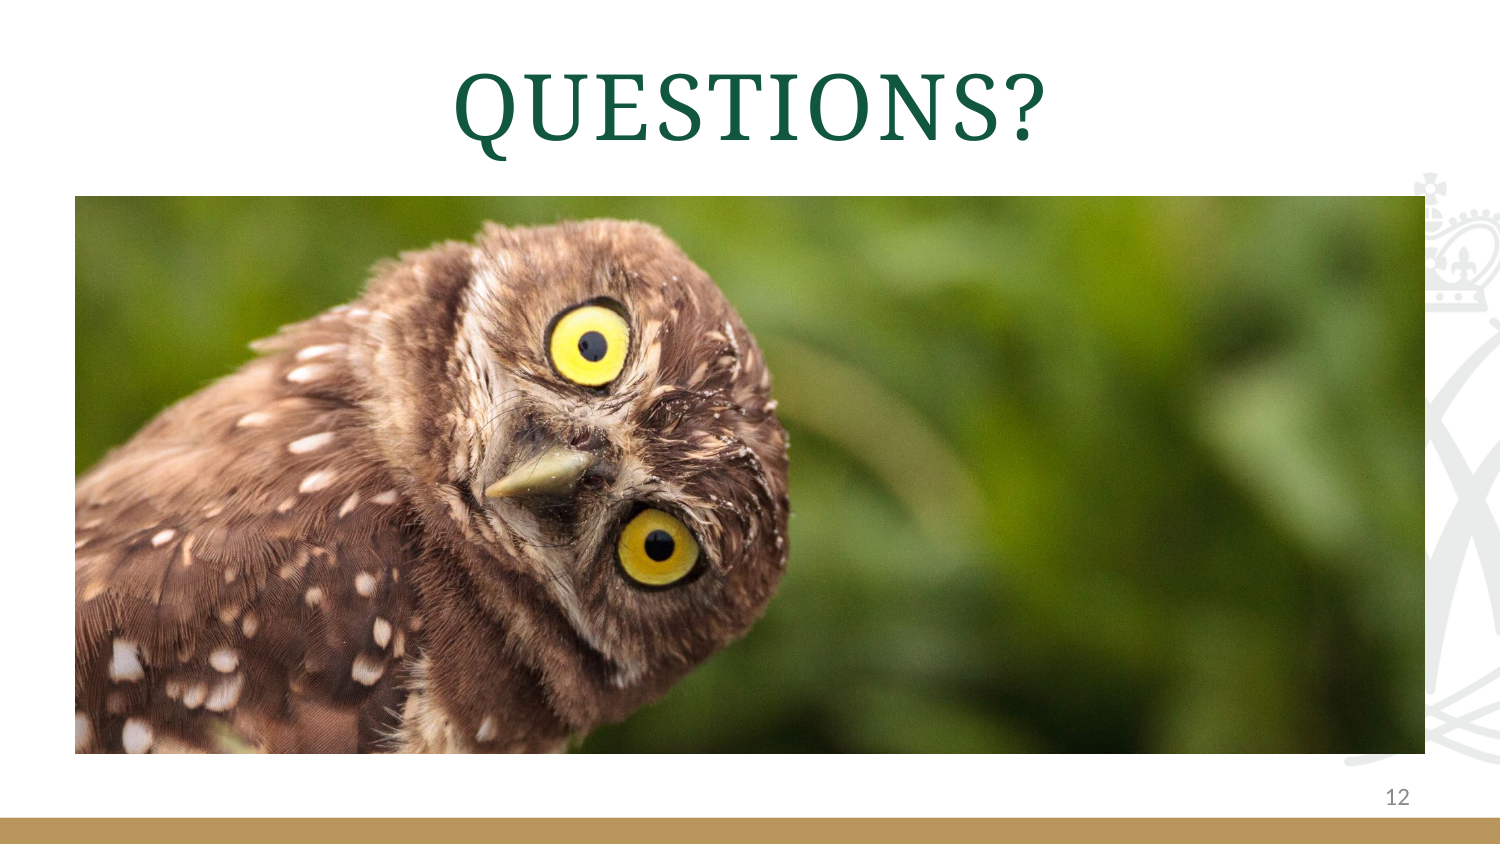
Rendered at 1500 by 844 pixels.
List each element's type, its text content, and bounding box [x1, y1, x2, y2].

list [74, 196, 1426, 754]
picture [0, 0, 1500, 844]
slide_number 12 [1074, 775, 1425, 821]
title Questions? [75, 33, 1425, 175]
